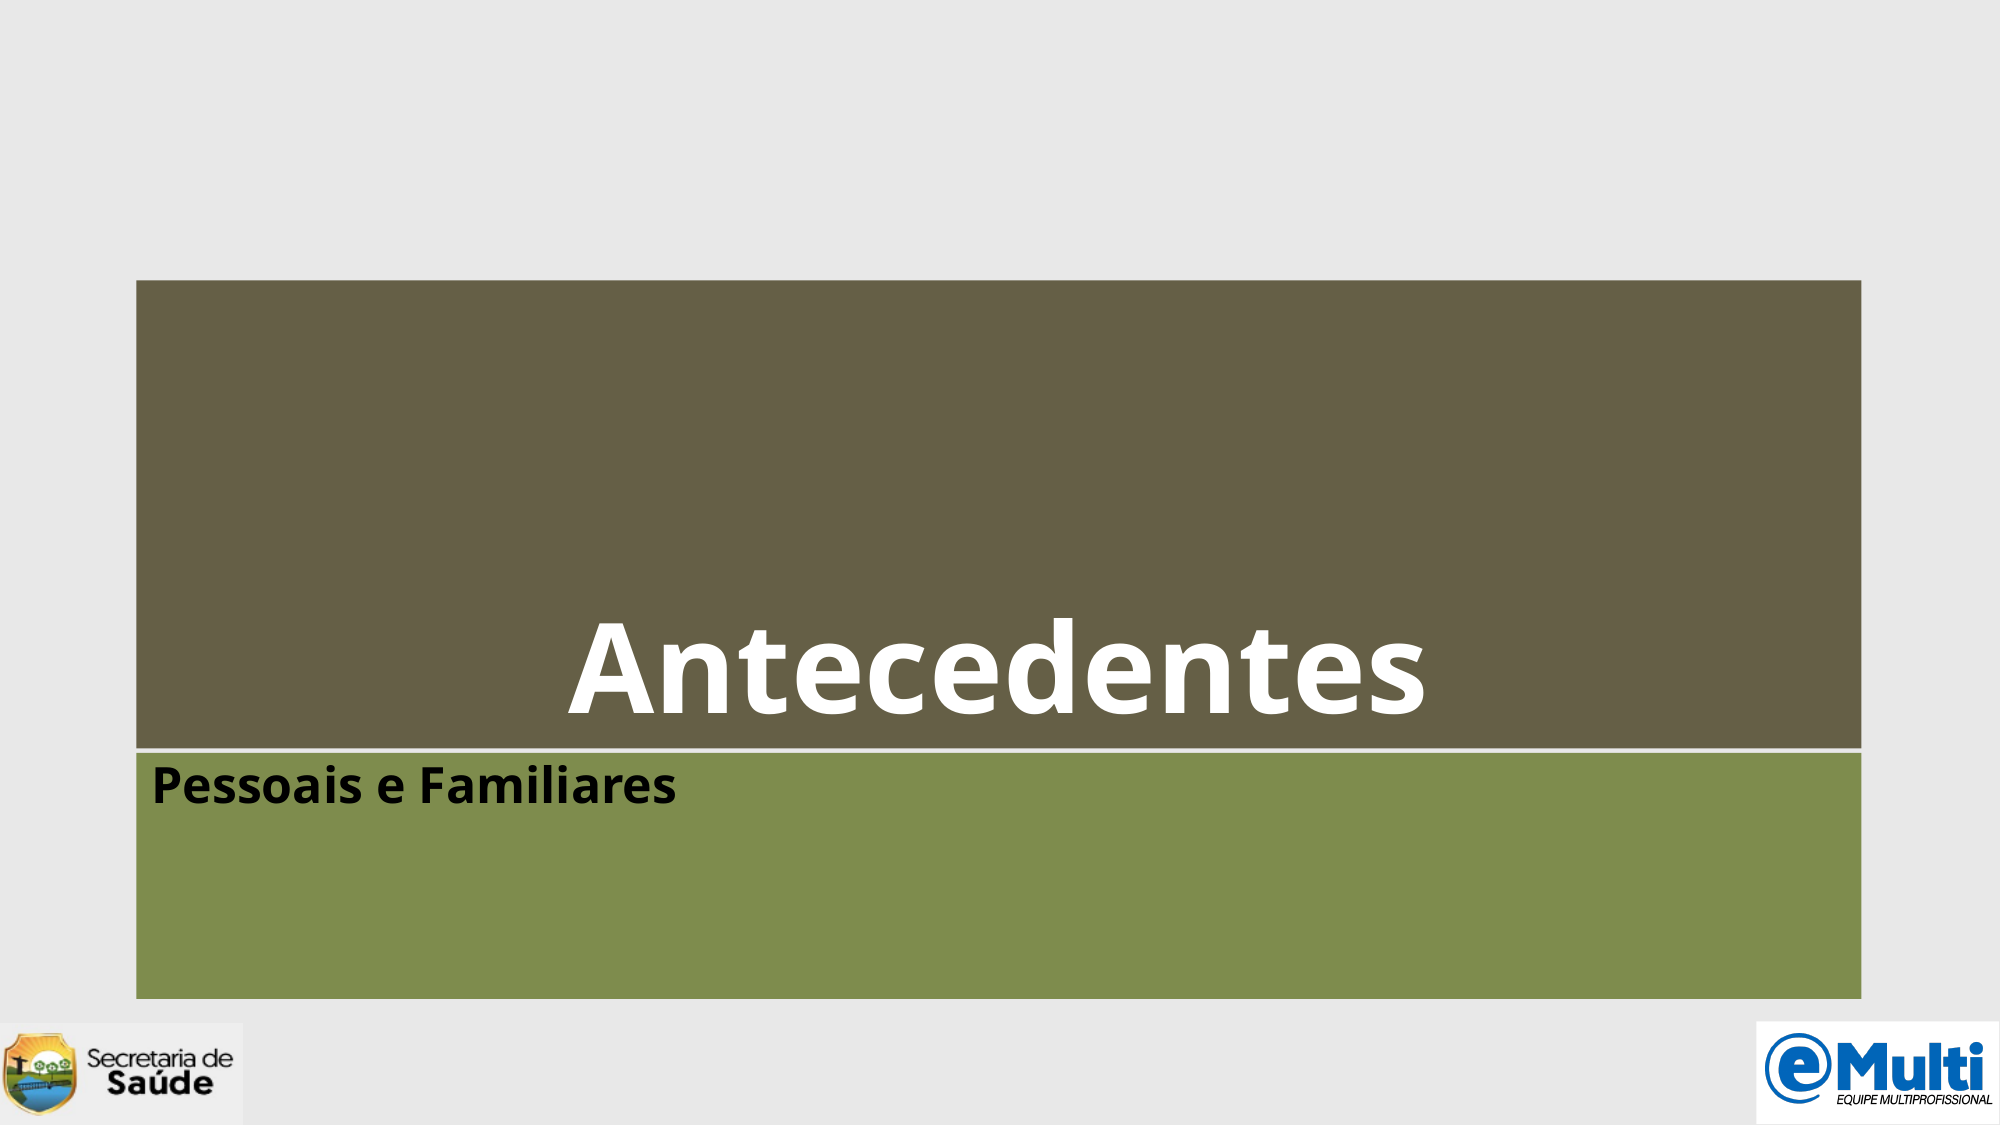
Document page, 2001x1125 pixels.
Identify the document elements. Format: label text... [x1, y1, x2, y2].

picture [1758, 1021, 2001, 1123]
list Pessoais e Familiares [136, 752, 1862, 999]
title Antecedentes [136, 280, 1862, 749]
picture [0, 1023, 243, 1125]
